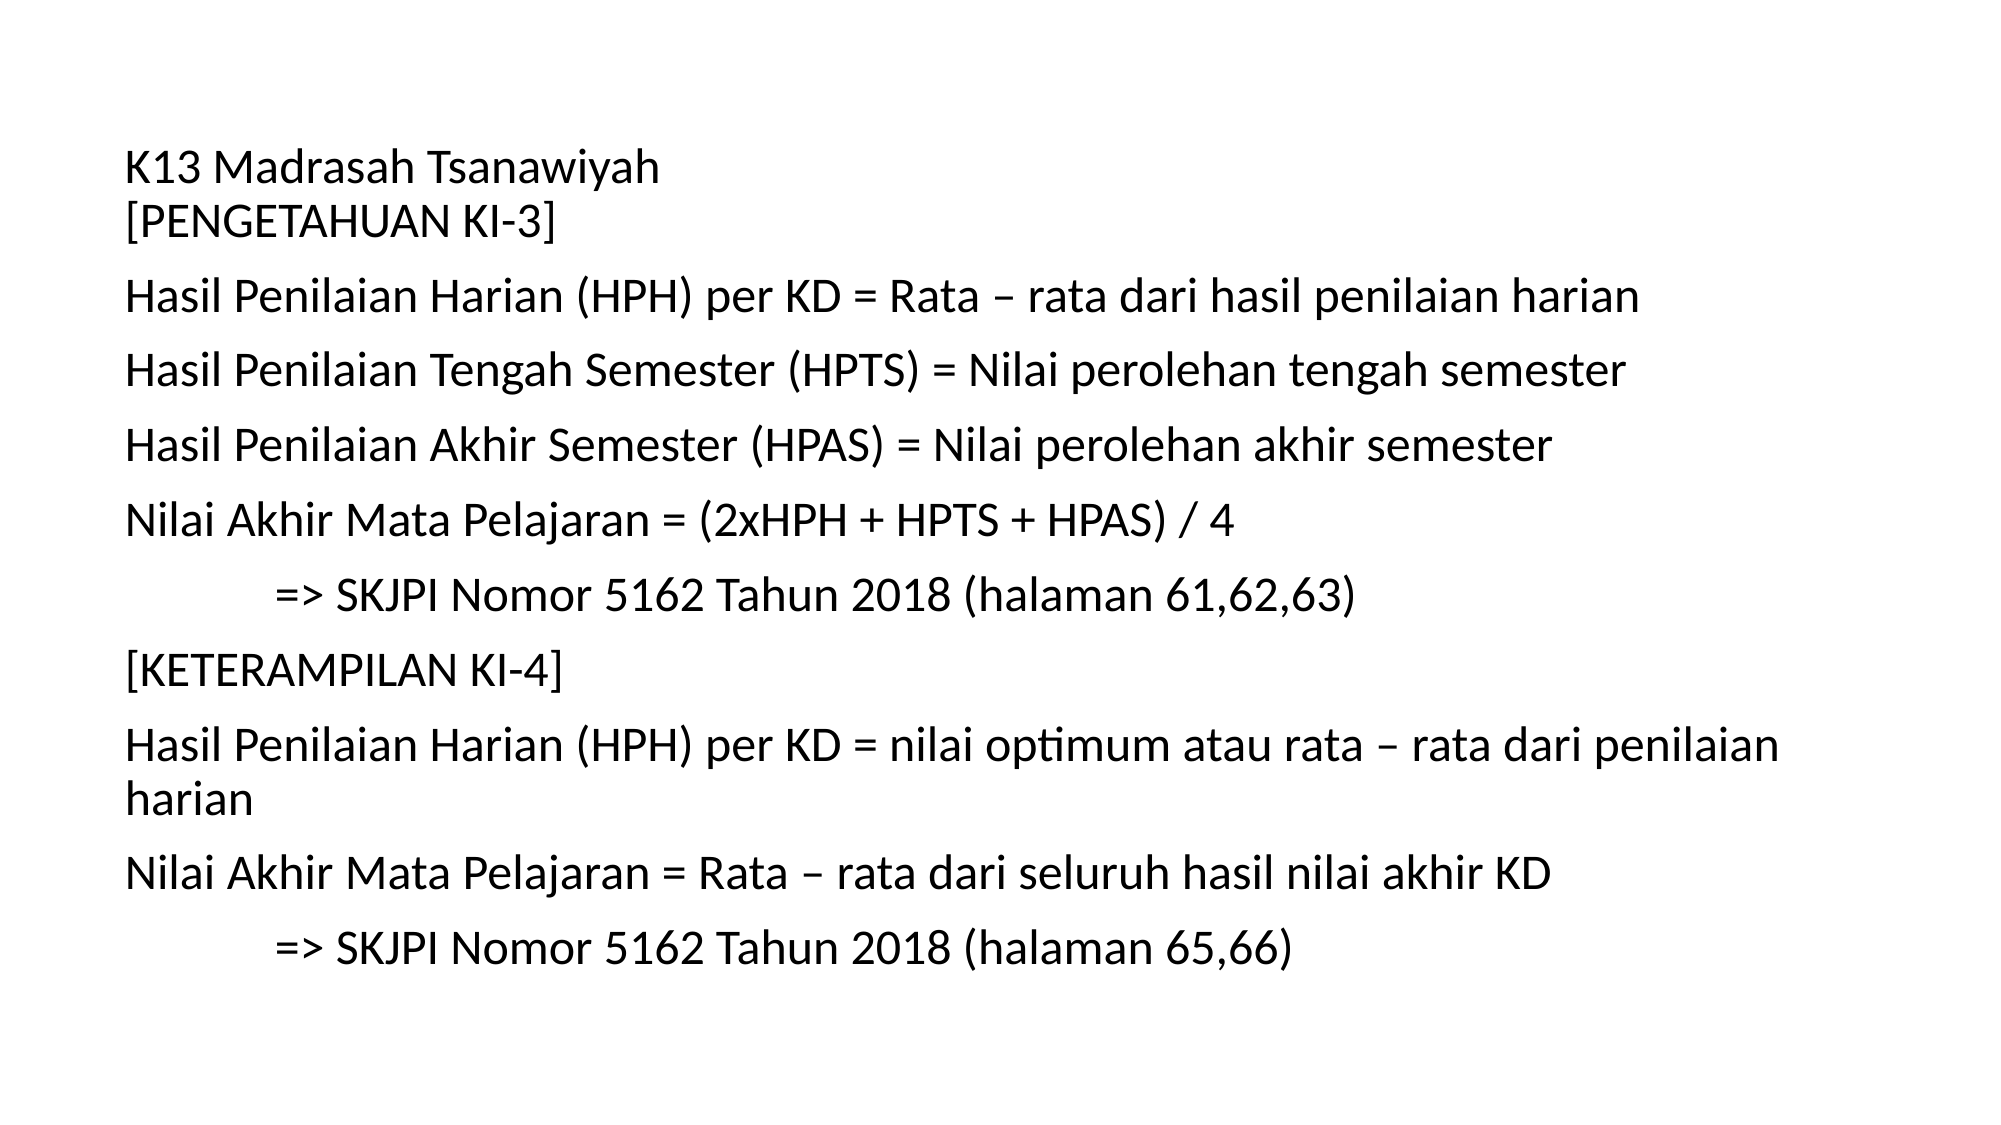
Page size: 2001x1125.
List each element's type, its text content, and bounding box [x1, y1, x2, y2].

list K13 Madrasah Tsanawiyah [PENGETAHUAN KI-3] Hasil Penilaian Harian (HPH) per KD = Rata – rata dari hasil penilaian harian Hasil Penilaian Tengah Semester (HPTS) = Nilai perolehan tengah semester Hasil Penilaian Akhir Semester (HPAS) = Nilai perolehan akhir semester Nilai Akhir Mata Pelajaran = (2xHPH + HPTS + HPAS) / 4 => SKJPI Nomor 5162 Tahun 2018 (halaman 61,62,63) [KETERAMPILAN KI-4] Hasil Penilaian Harian (HPH) per KD = nilai optimum atau rata – rata dari penilaian harian Nilai Akhir Mata Pelajaran = Rata – rata dari seluruh hasil nilai akhir KD => SKJPI Nomor 5162 Tahun 2018 (halaman 65,66) [109, 132, 1920, 1038]
